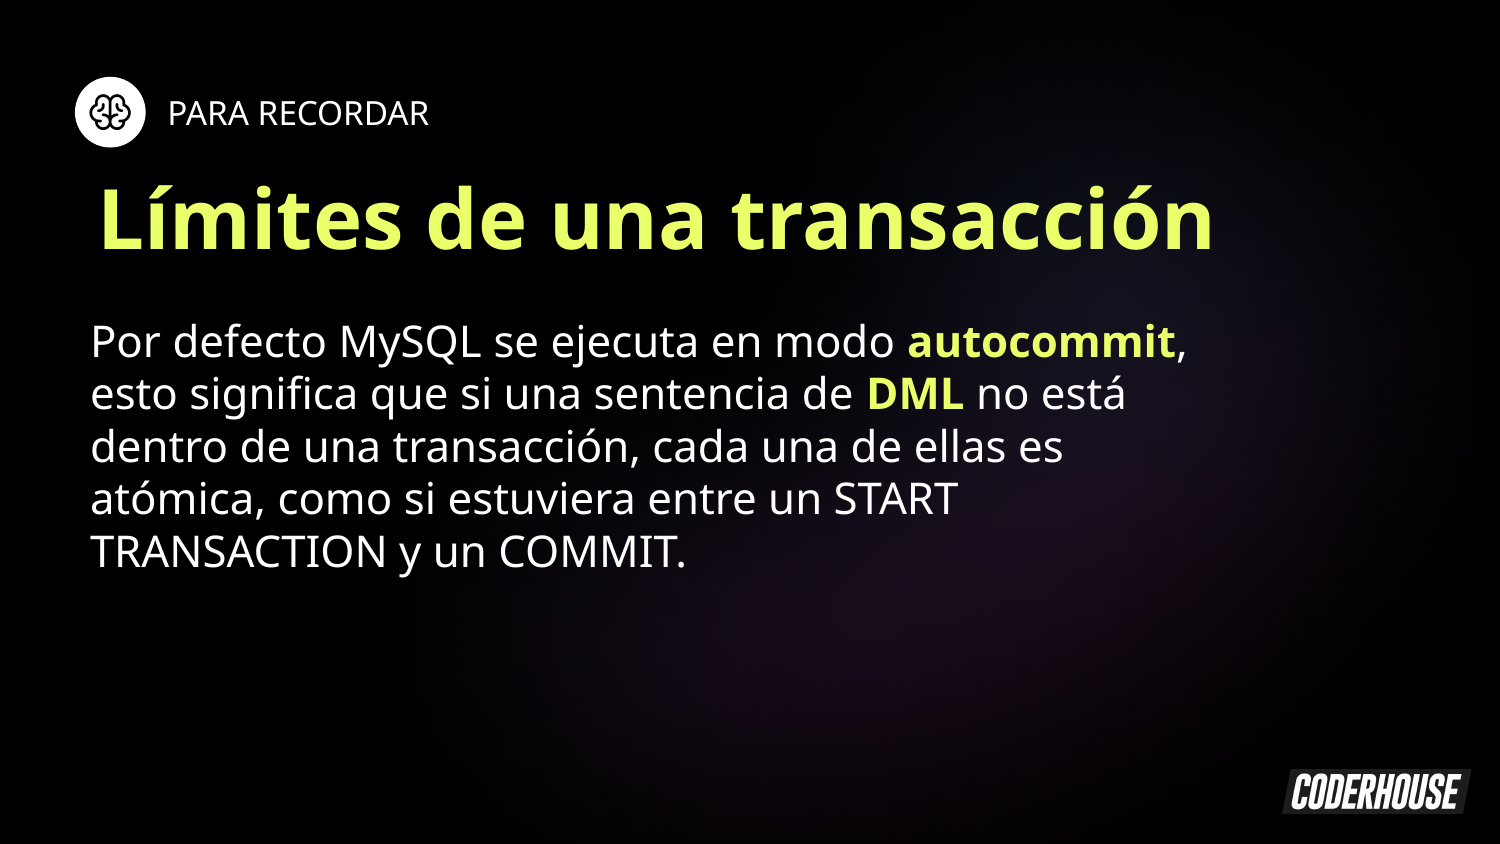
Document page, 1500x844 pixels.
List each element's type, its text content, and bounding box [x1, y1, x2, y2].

text_box Límites de una transacción [82, 162, 1282, 283]
picture [0, 0, 1500, 844]
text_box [74, 76, 146, 148]
text_box Por defecto MySQL se ejecuta en modo autocommit, esto significa que si una sentencia de DML no está dentro de una transacción, cada una de ellas es atómica, como si estuviera entre un START TRANSACTION y un COMMIT. [75, 298, 1252, 644]
text_box PARA RECORDAR [152, 76, 632, 147]
